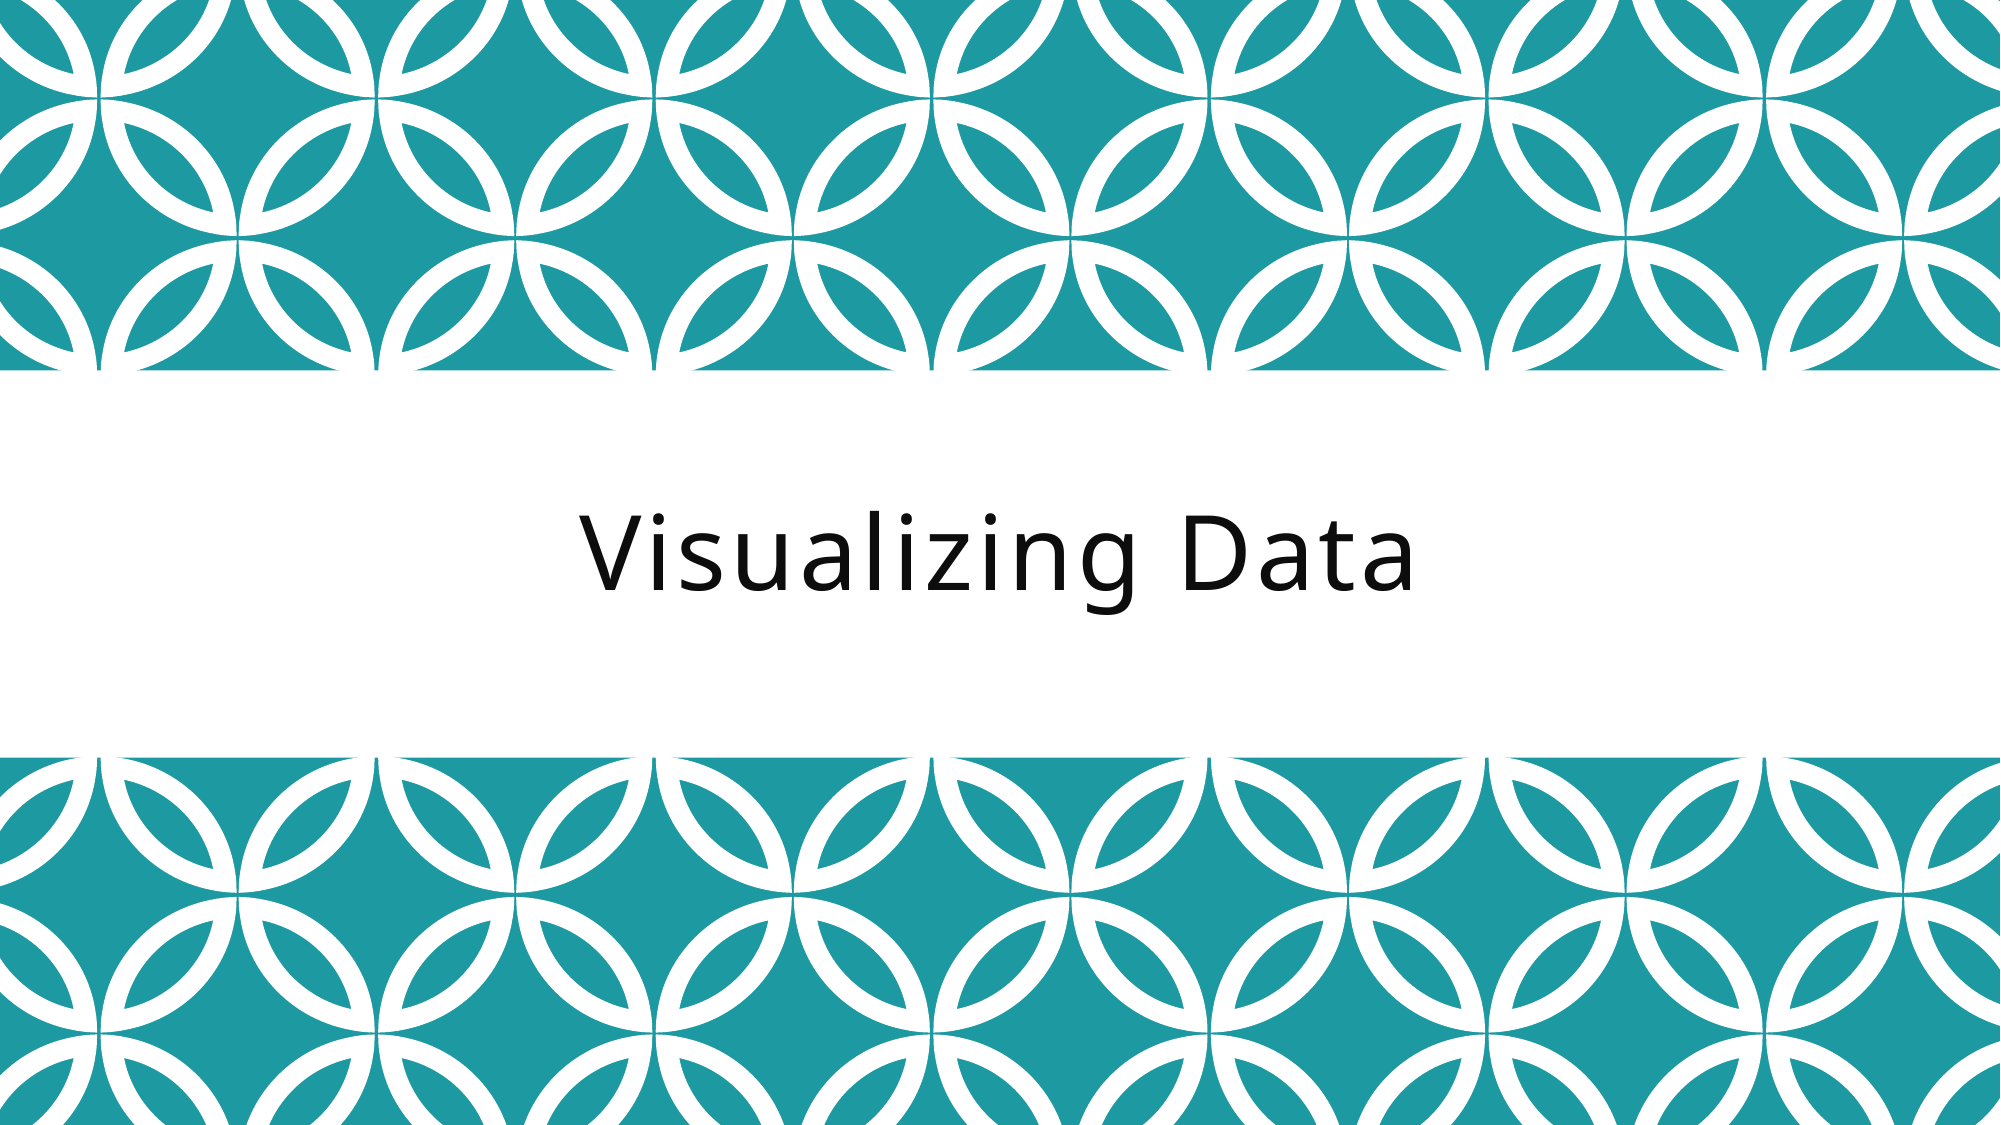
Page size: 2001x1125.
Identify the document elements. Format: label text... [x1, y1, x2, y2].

title Visualizing Data [82, 440, 1918, 681]
